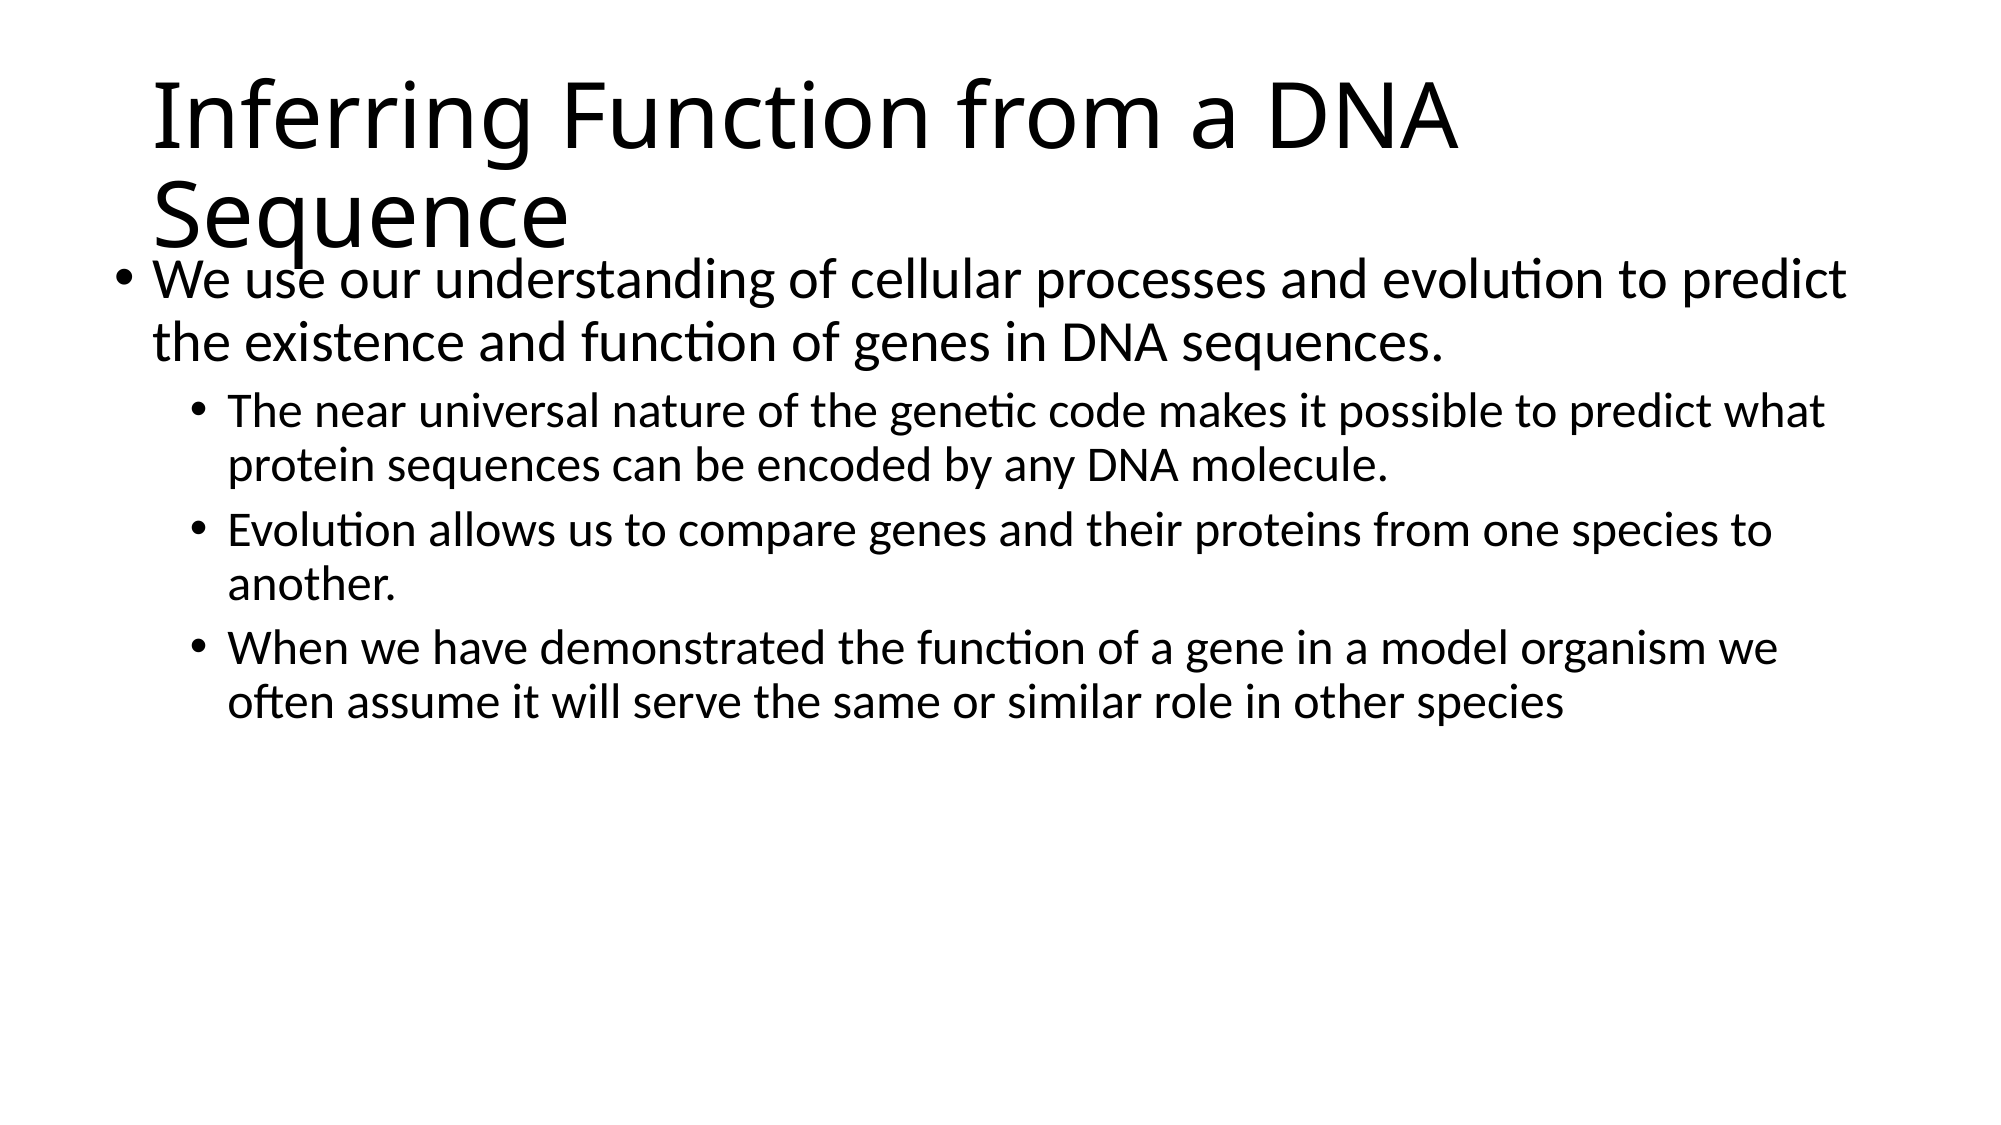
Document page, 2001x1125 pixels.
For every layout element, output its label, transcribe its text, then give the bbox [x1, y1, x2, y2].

title Inferring Function from a DNA Sequence [137, 59, 1863, 240]
list We use our understanding of cellular processes and evolution to predict the existence and function of genes in DNA sequences. The near universal nature of the genetic code makes it possible to predict what protein sequences can be encoded by any DNA molecule. Evolution allows us to compare genes and their proteins from one species to another. When we have demonstrated the function of a gene in a model organism we often assume it will serve the same or similar role in other species [99, 240, 1900, 984]
